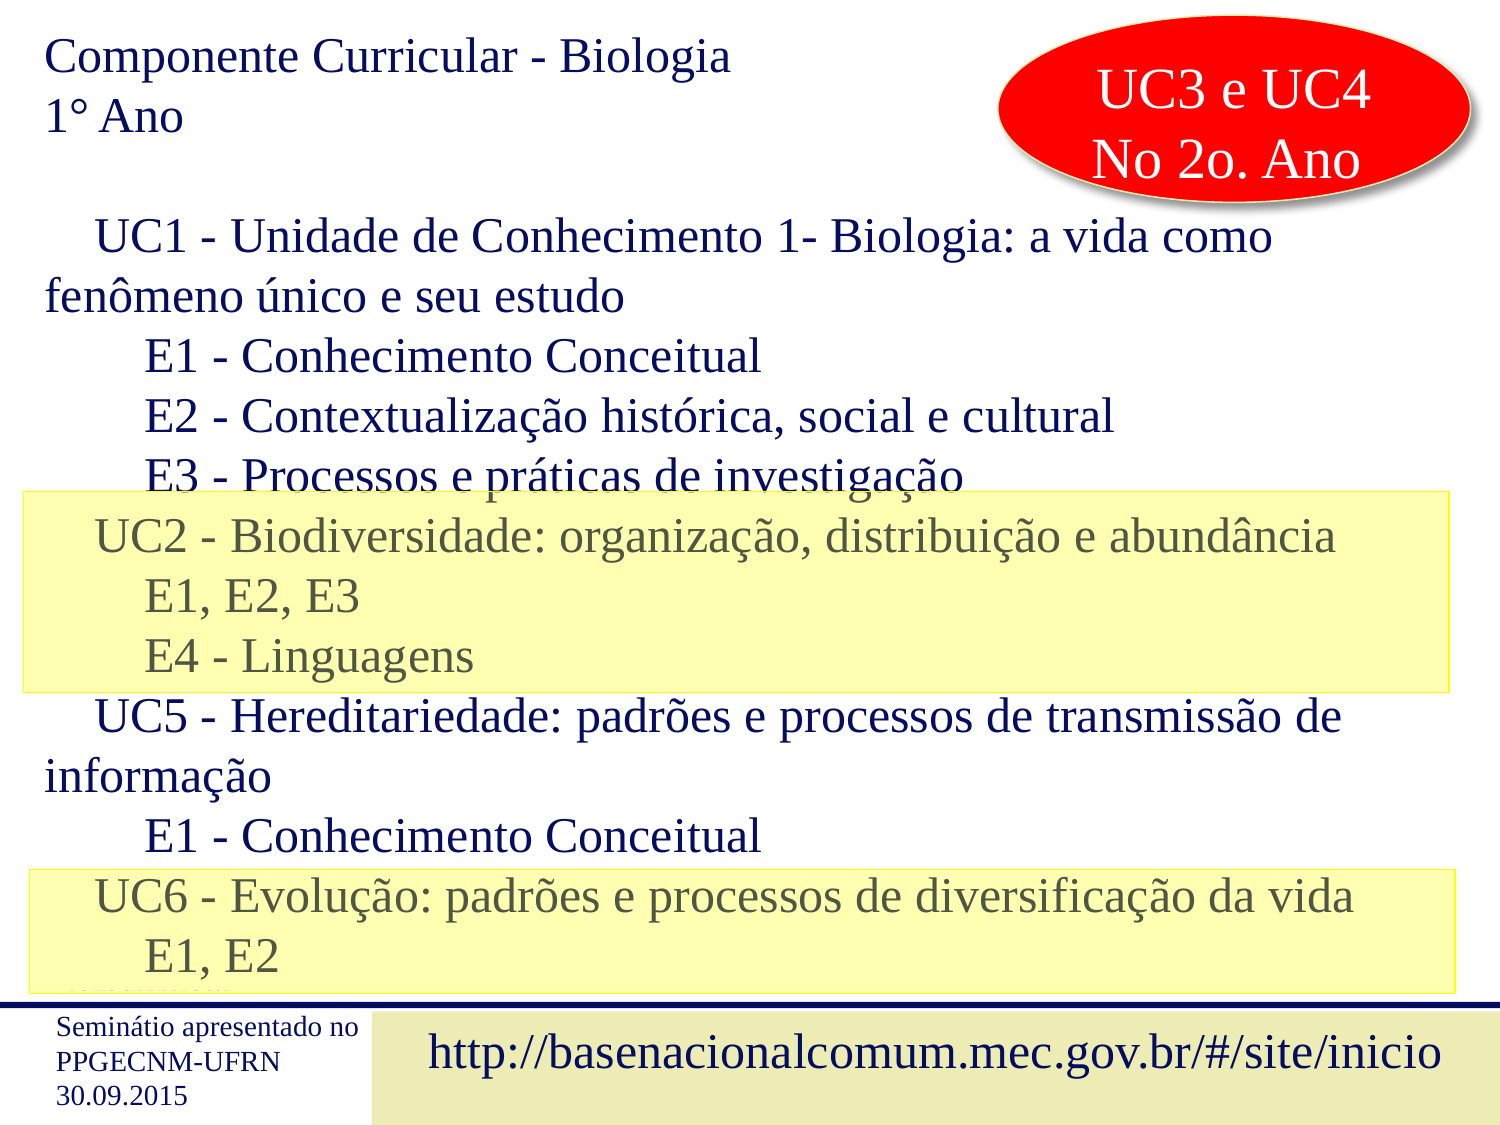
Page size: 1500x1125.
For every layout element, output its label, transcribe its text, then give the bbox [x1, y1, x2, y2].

text_box Componente Curricular - Biologia 1° Ano UC1 - Unidade de Conhecimento 1- Biologia: a vida como fenômeno único e seu estudo E1 - Conhecimento Conceitual E2 - Contextualização histórica, social e cultural E3 - Processos e práticas de investigação UC2 - Biodiversidade: organização, distribuição e abundância E1, E2, E3 E4 - Linguagens UC5 - Hereditariedade: padrões e processos de transmissão de informação E1 - Conhecimento Conceitual UC6 - Evolução: padrões e processos de diversificação da vida E1, E2 [29, 15, 1471, 990]
text_box [29, 869, 1455, 994]
picture [62, 994, 237, 999]
text_box http://basenacionalcomum.mec.gov.br/#/site/inicio [371, 1011, 1500, 1125]
text_box UC3 e UC4 No 2o. Ano [997, 15, 1471, 203]
text_box [23, 491, 1449, 693]
